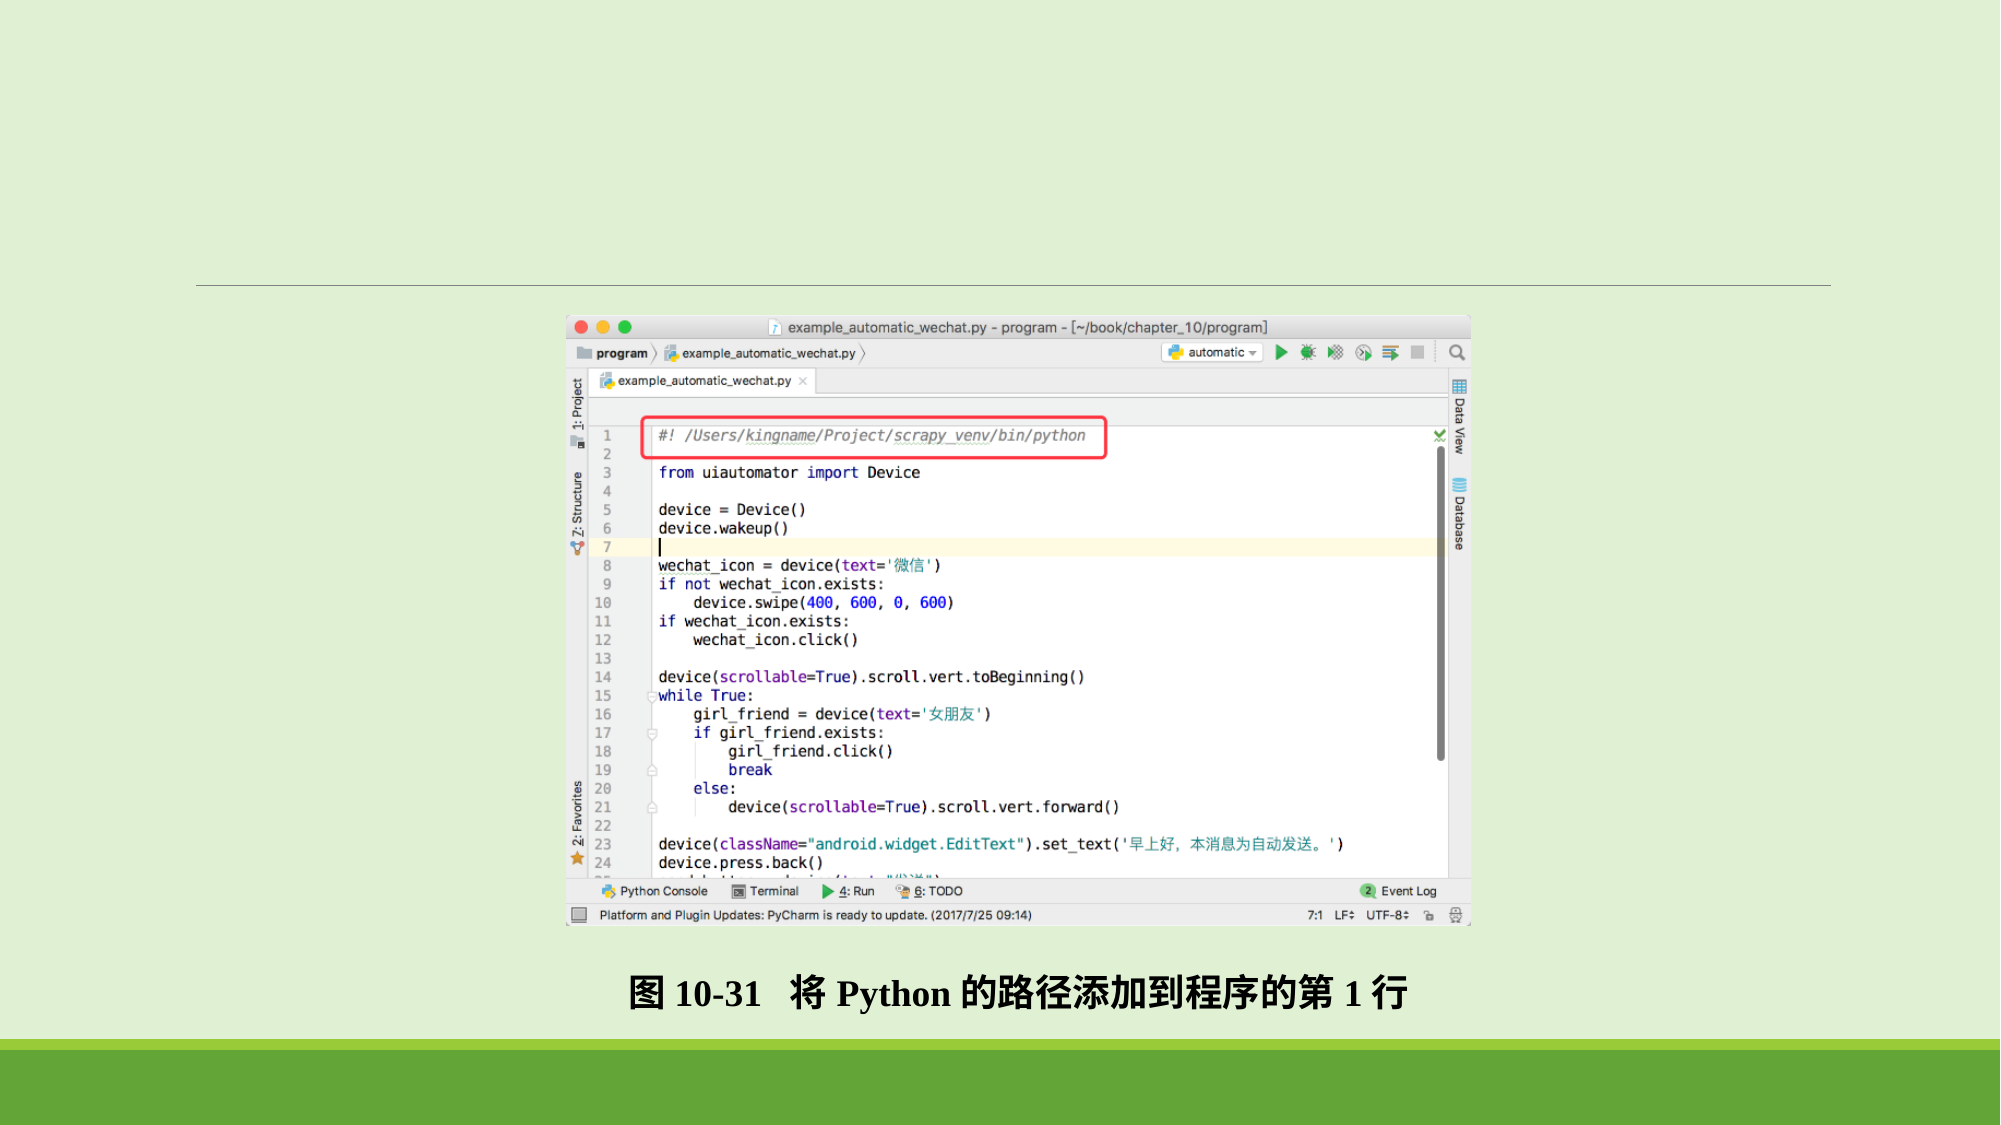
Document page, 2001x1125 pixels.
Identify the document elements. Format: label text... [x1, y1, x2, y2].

text_box 图10-31 将Python的路径添加到程序的第1行 [613, 962, 1424, 1022]
picture [565, 314, 1472, 927]
